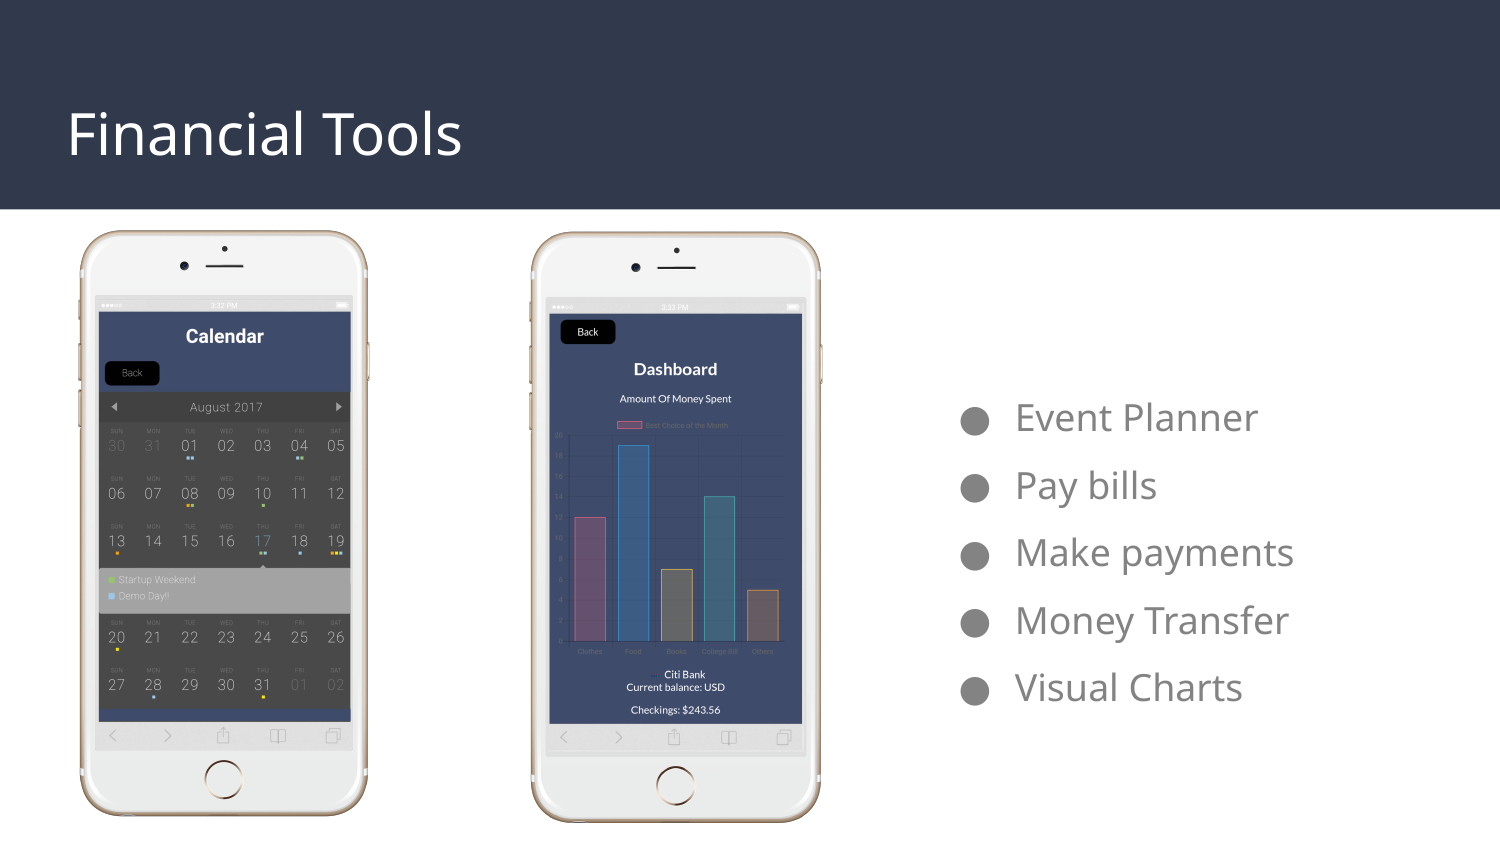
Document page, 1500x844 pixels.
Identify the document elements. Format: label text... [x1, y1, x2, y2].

picture [506, 214, 842, 836]
list Event Planner Pay bills Make payments Money Transfer Visual Charts [924, 356, 1449, 694]
picture [62, 220, 398, 830]
title Financial Tools [51, 82, 1449, 185]
